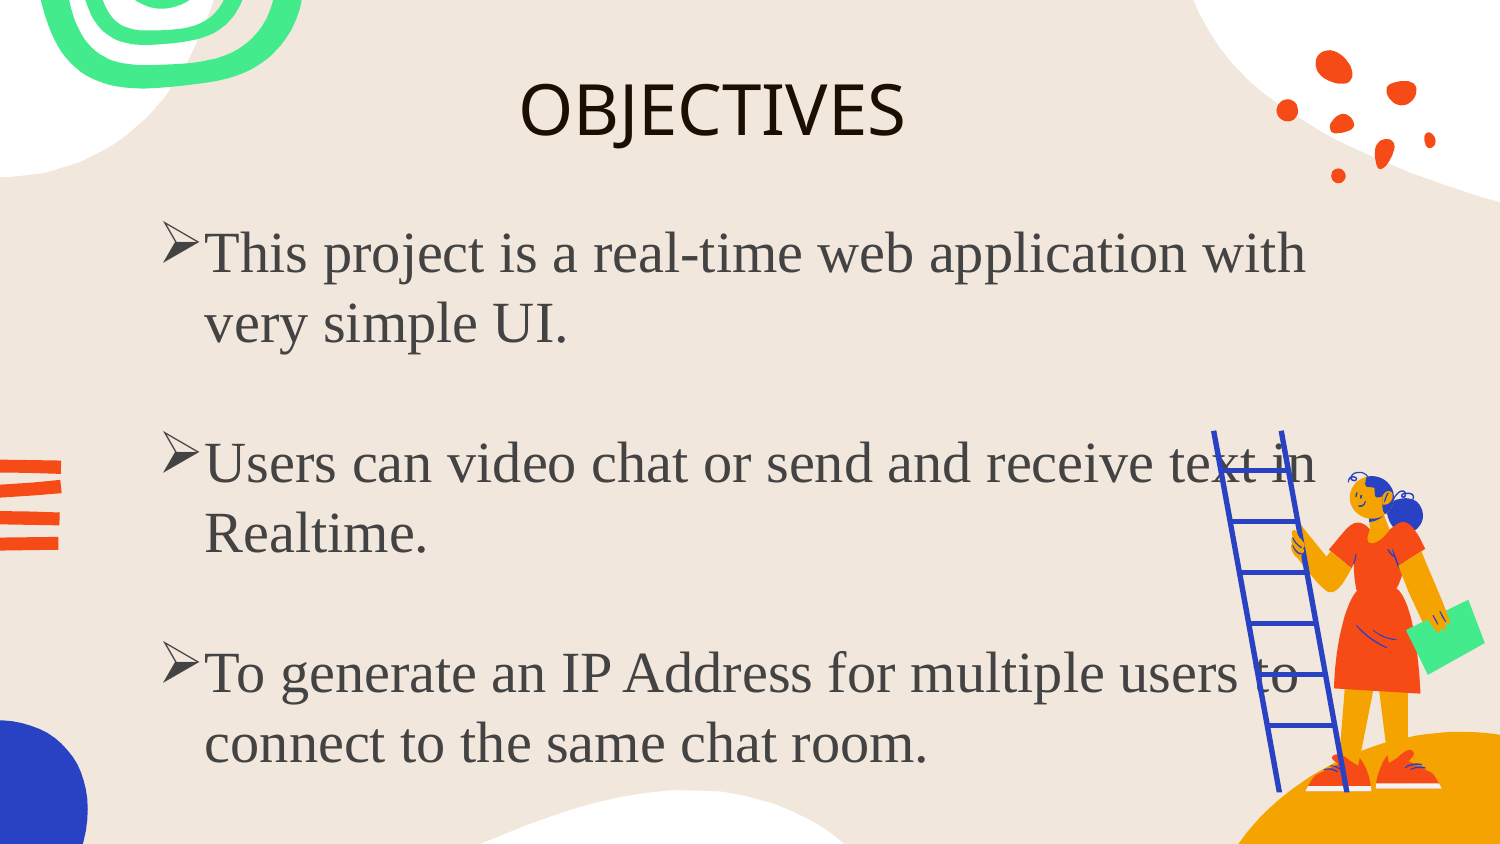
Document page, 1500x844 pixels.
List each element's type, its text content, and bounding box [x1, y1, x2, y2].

title OBJECTIVES [80, 49, 1344, 144]
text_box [1210, 430, 1486, 793]
list This project is a real-time web application with very simple UI. Users can video chat or send and receive text in Realtime. To generate an IP Address for multiple users to connect to the same chat room. [118, 199, 1382, 760]
